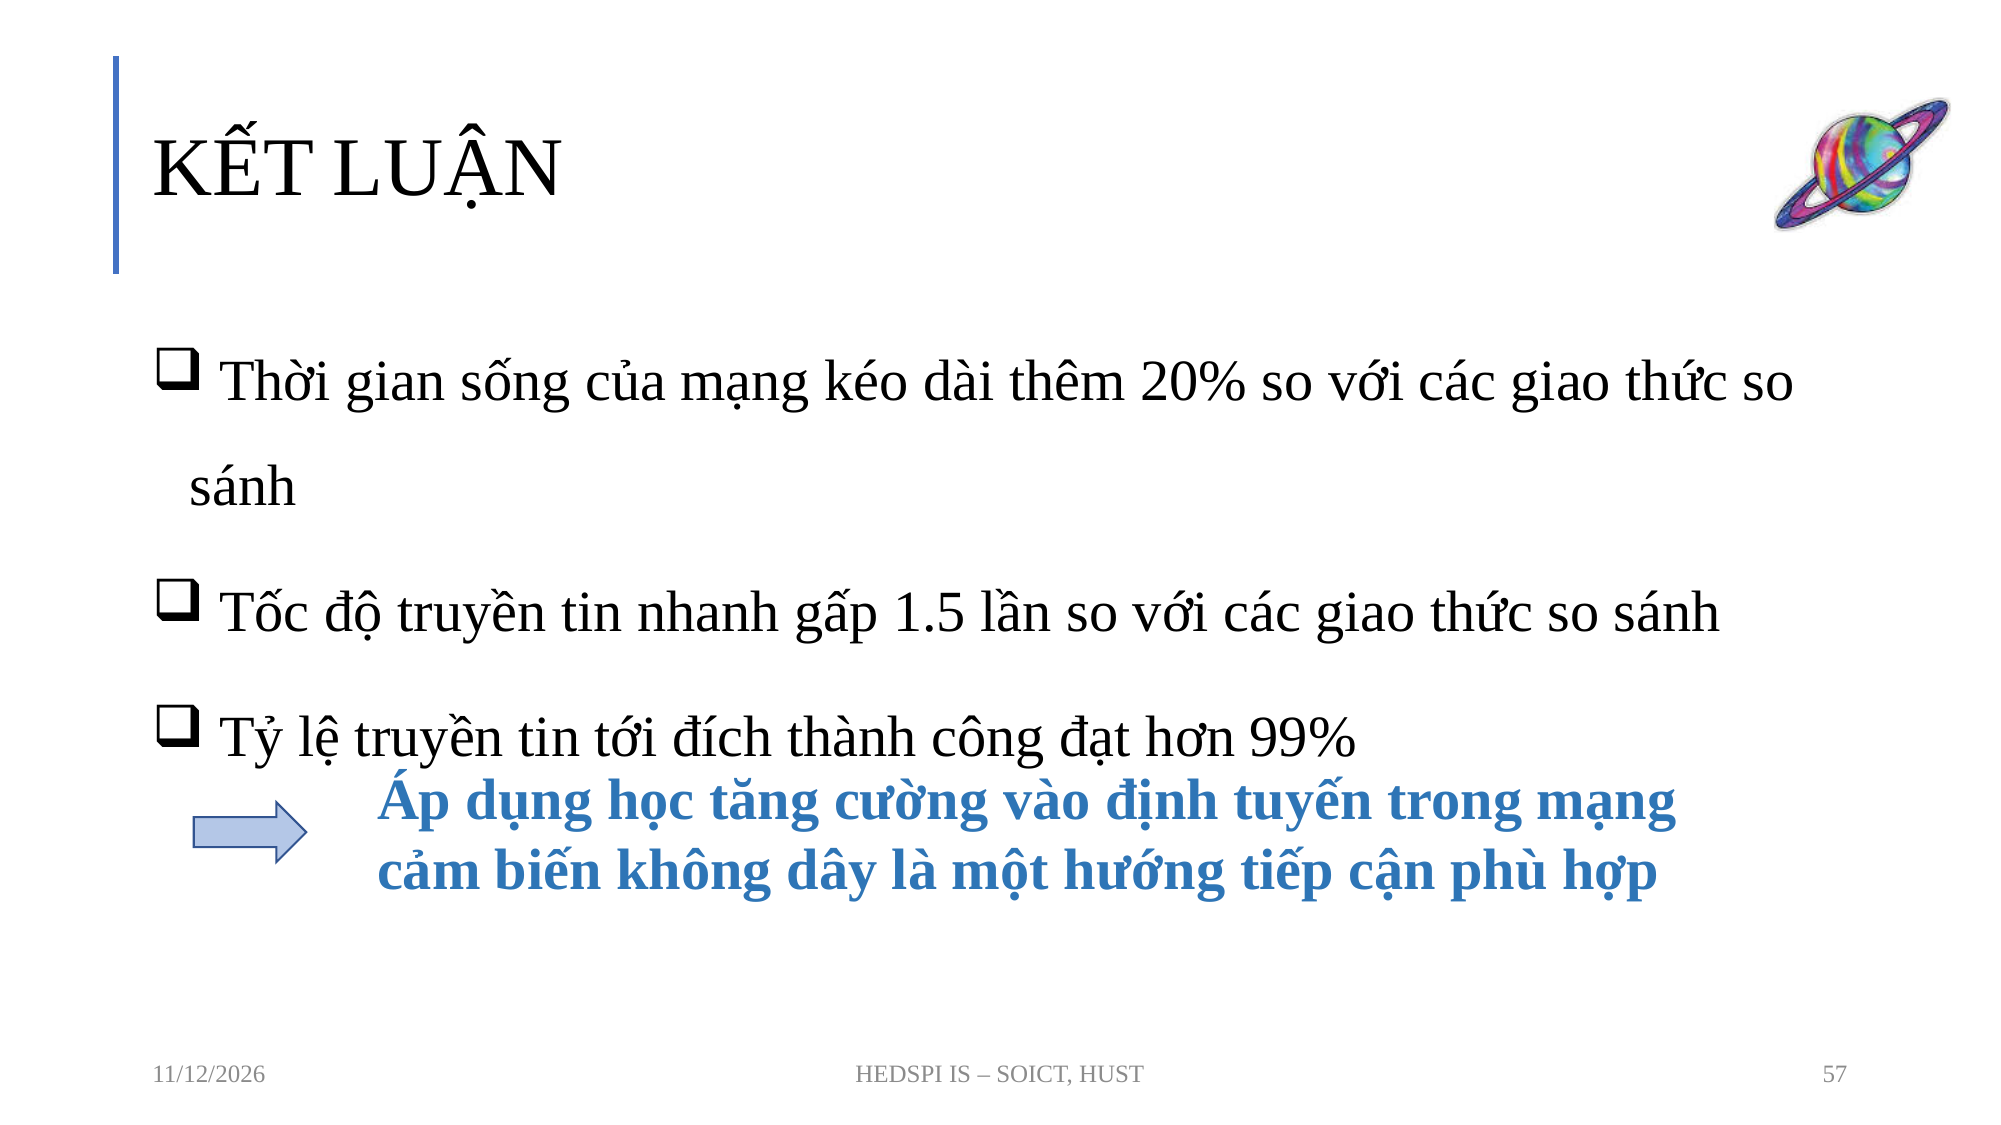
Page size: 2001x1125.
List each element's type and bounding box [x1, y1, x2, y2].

slide_number [137, 1042, 588, 1103]
list [137, 299, 1863, 1014]
footer [662, 1042, 1338, 1103]
text_box [362, 753, 1915, 909]
text_box [192, 799, 308, 865]
title [137, 59, 1863, 278]
slide_number [1412, 1042, 1863, 1103]
text_box [924, 487, 1075, 638]
